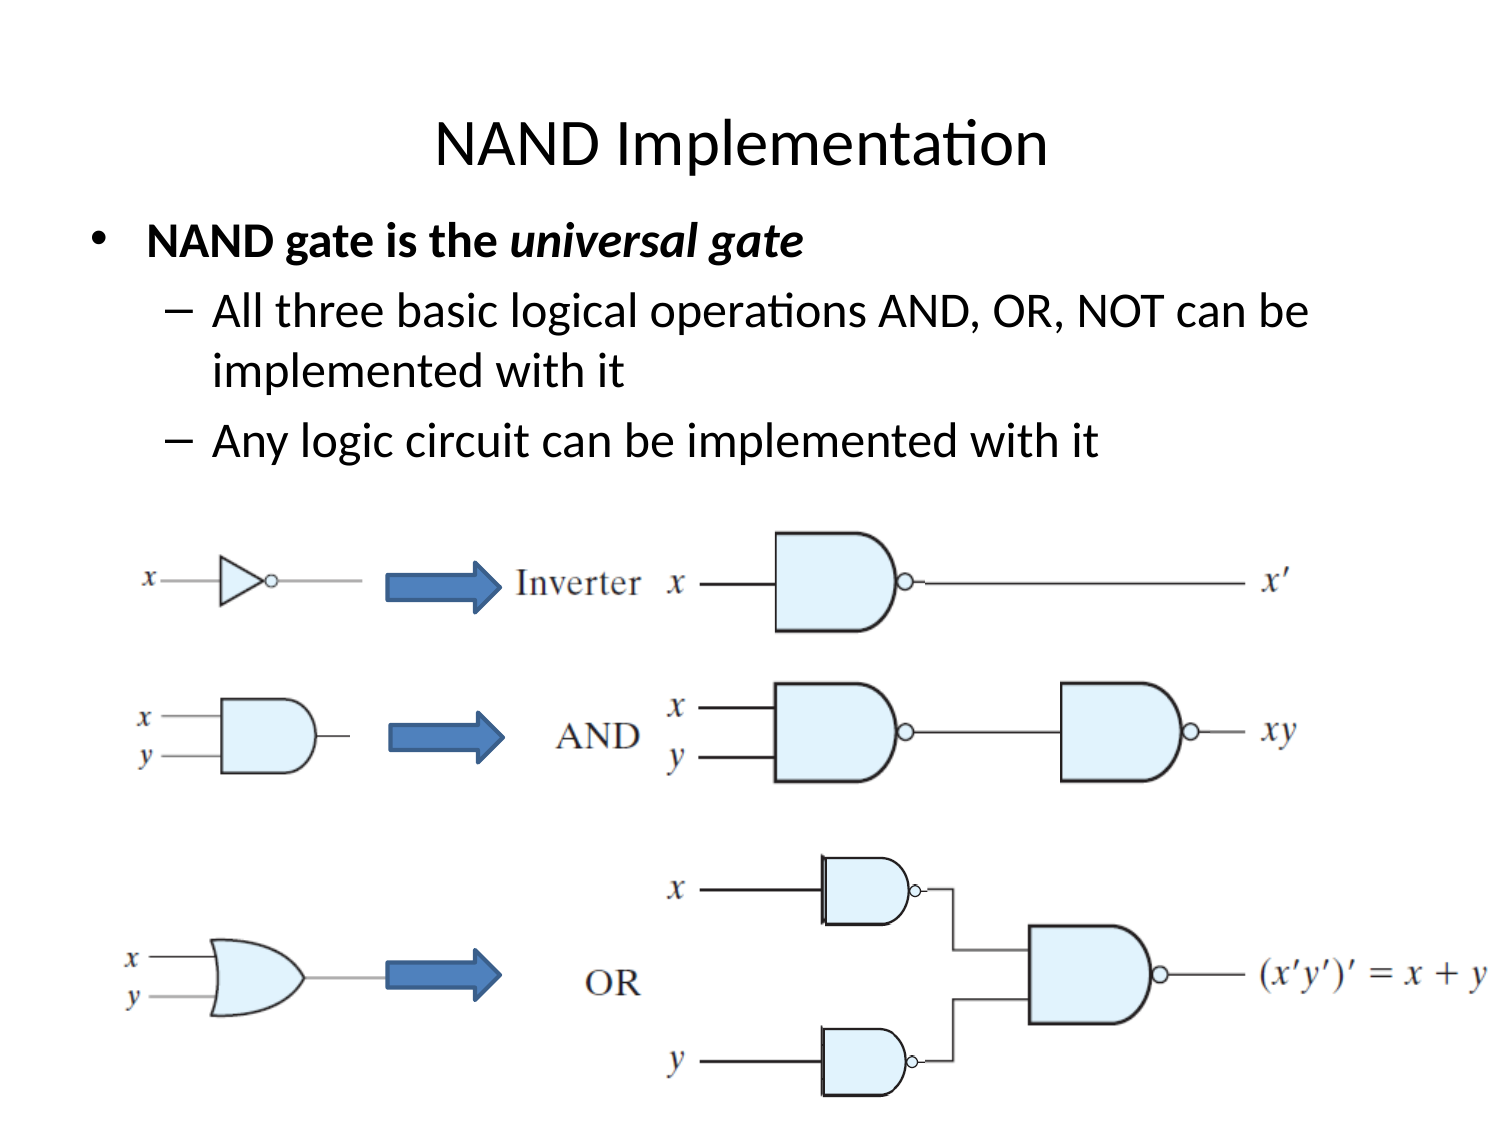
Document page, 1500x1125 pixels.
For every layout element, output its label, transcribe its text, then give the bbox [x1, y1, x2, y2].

title NAND Implementation [75, 45, 1425, 200]
text_box [388, 710, 482, 765]
picture [74, 912, 388, 1063]
picture [487, 524, 1500, 1125]
text_box [391, 948, 482, 1002]
picture [99, 662, 351, 813]
text_box [385, 560, 482, 615]
list NAND gate is the universal gate All three basic logical operations AND, OR, NOT can be implemented with it Any logic circuit can be implemented with it [75, 200, 1425, 943]
picture [112, 537, 363, 626]
